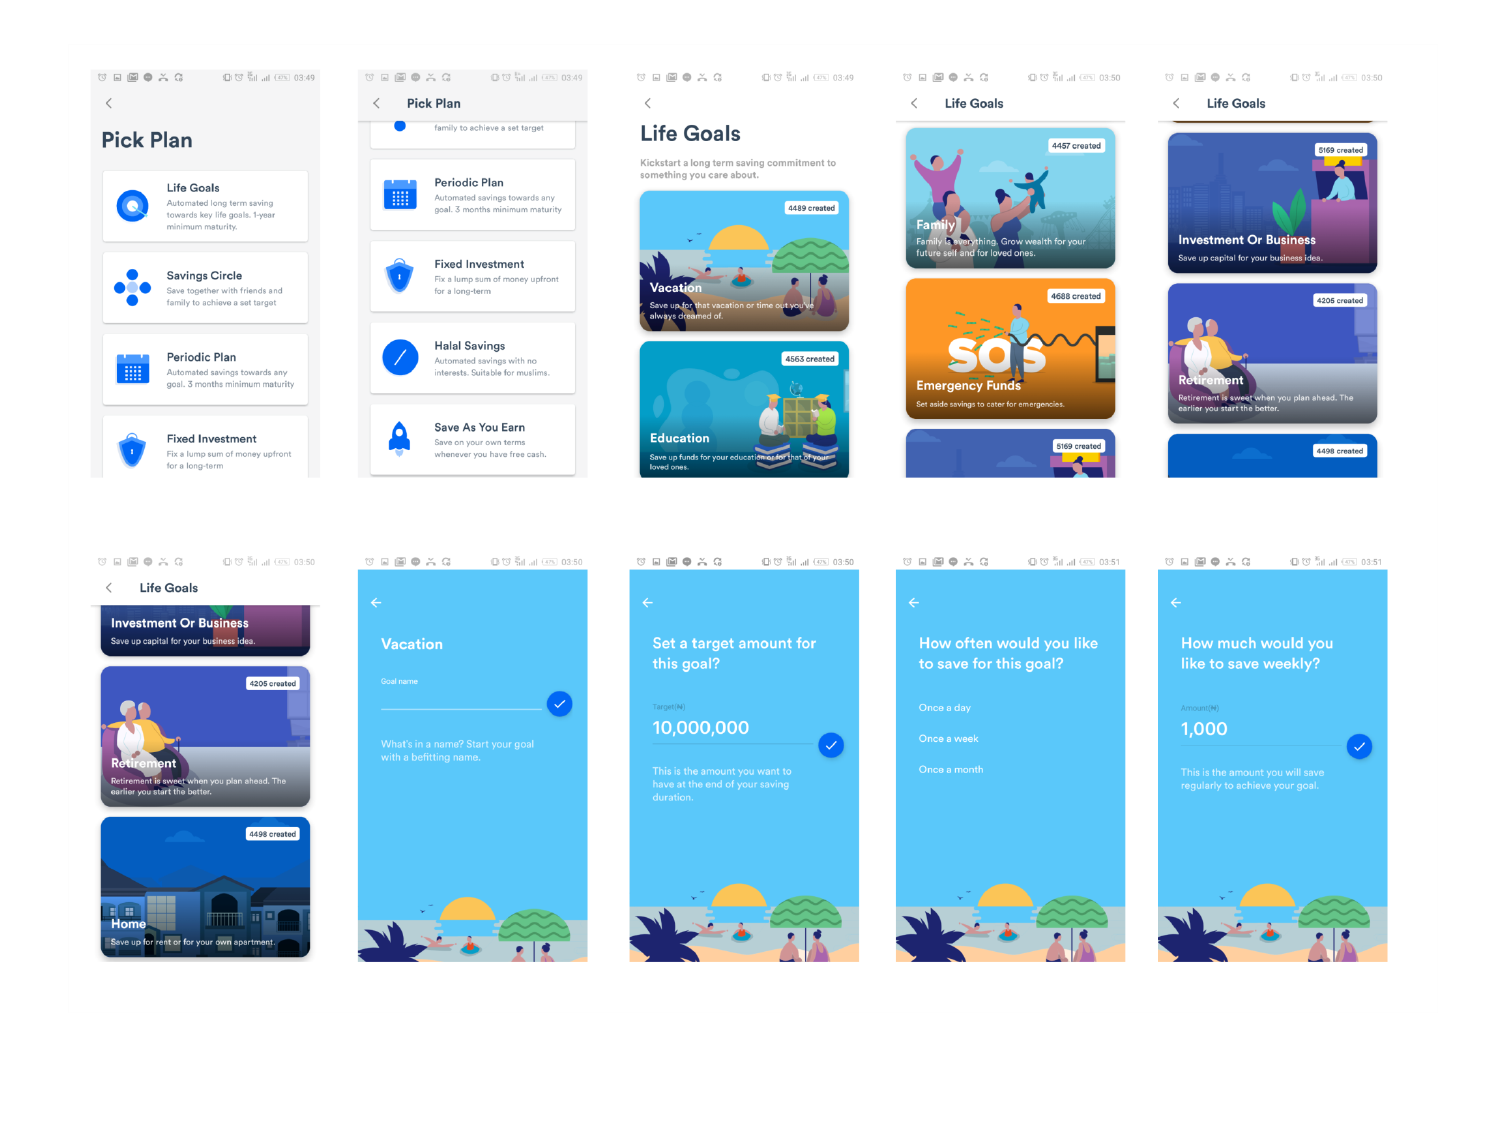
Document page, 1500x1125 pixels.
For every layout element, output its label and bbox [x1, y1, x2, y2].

picture [68, 43, 1438, 1014]
